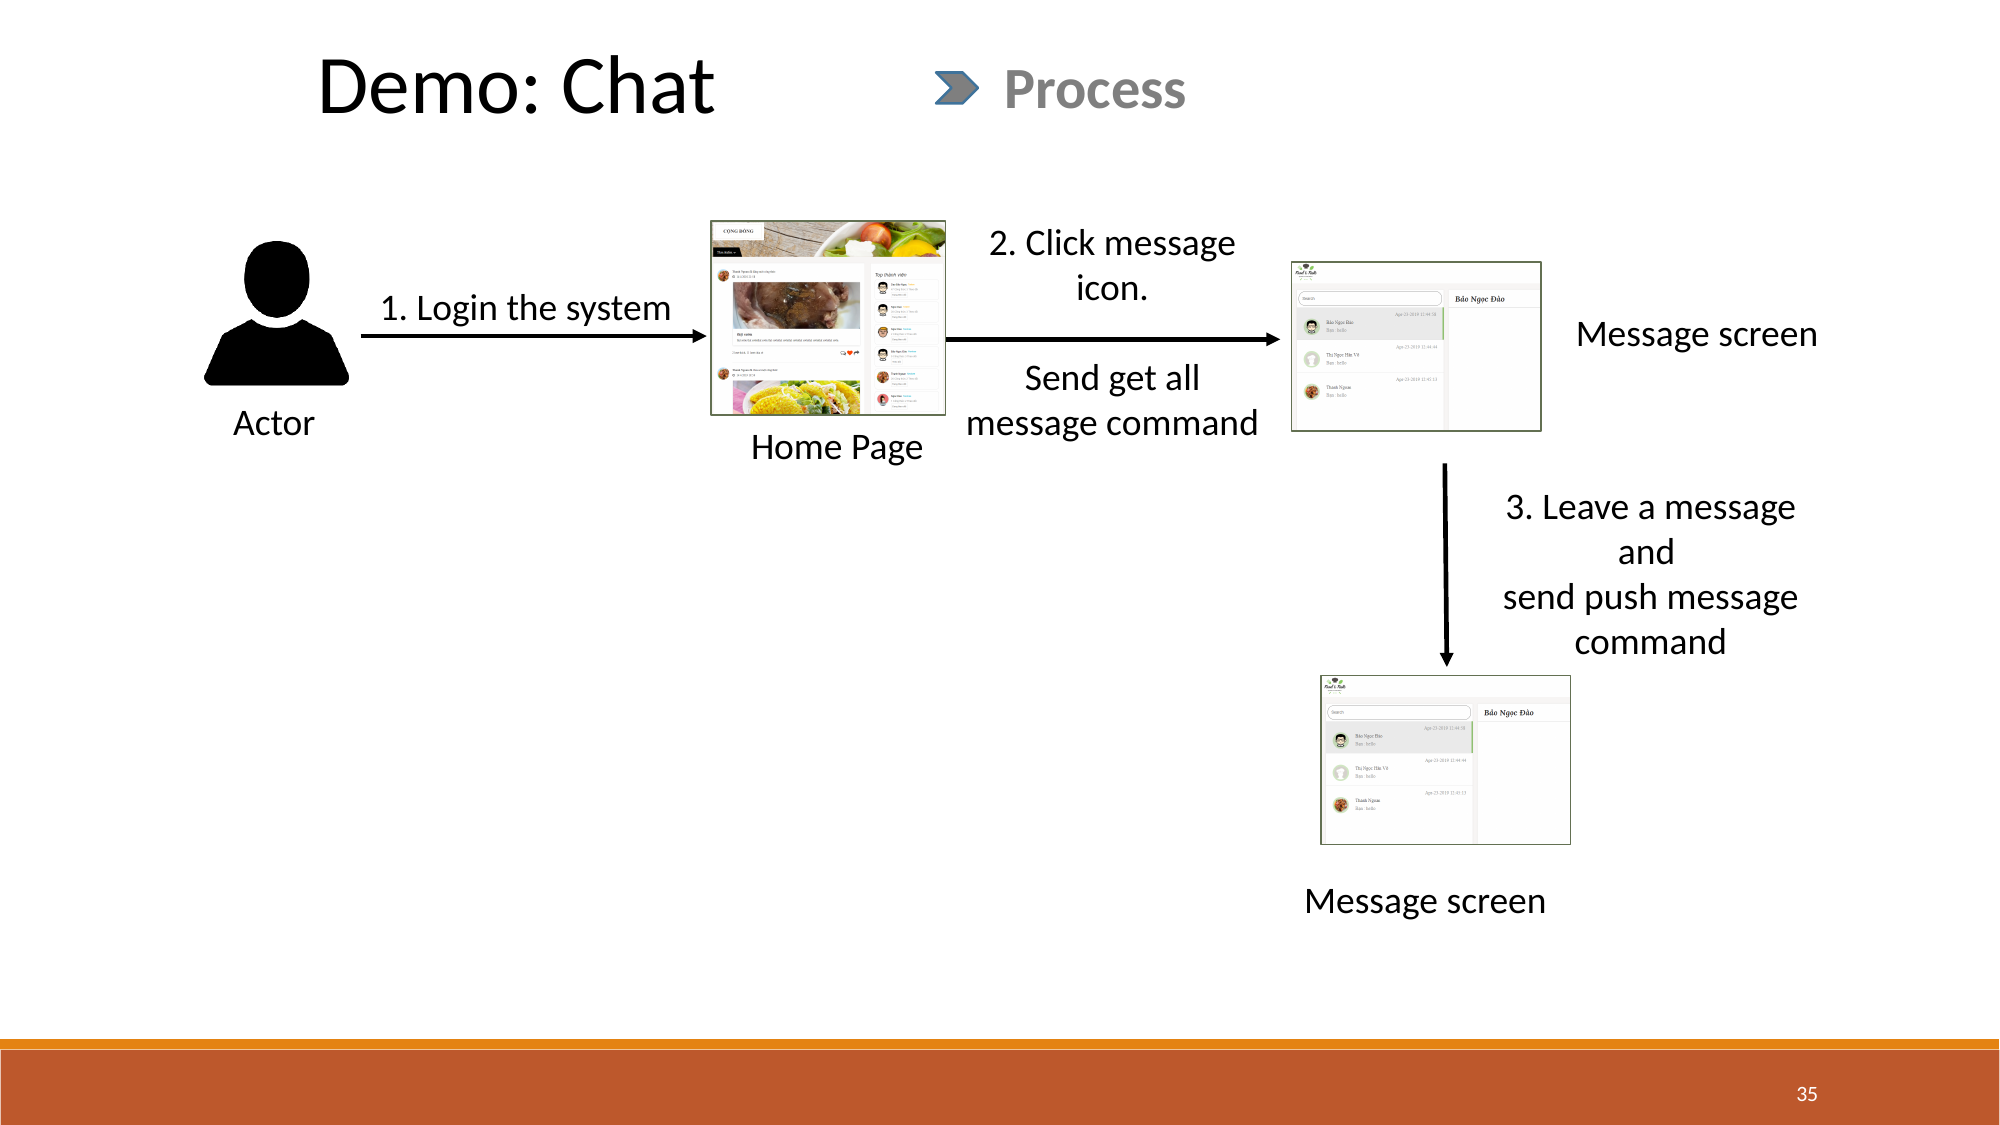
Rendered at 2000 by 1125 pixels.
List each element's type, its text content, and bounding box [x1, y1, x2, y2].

text_box Message screen [1262, 868, 1589, 929]
text_box Process [949, 42, 1205, 129]
slide_number ‹#› [1618, 1062, 1834, 1123]
text_box 2. Click message icon. Send get all message command [949, 210, 1276, 271]
text_box Home Page [735, 419, 950, 475]
text_box 1. Login the system [363, 275, 689, 335]
picture [1292, 262, 1541, 431]
picture [711, 221, 945, 415]
text_box 3. Leave a message and send push message command [1468, 474, 1834, 536]
picture [1321, 676, 1571, 844]
text_box Demo: Chat [0, 23, 1111, 140]
text_box Actor [218, 394, 332, 452]
picture [203, 240, 349, 386]
text_box [936, 72, 979, 104]
text_box Message screen [1544, 301, 1861, 363]
